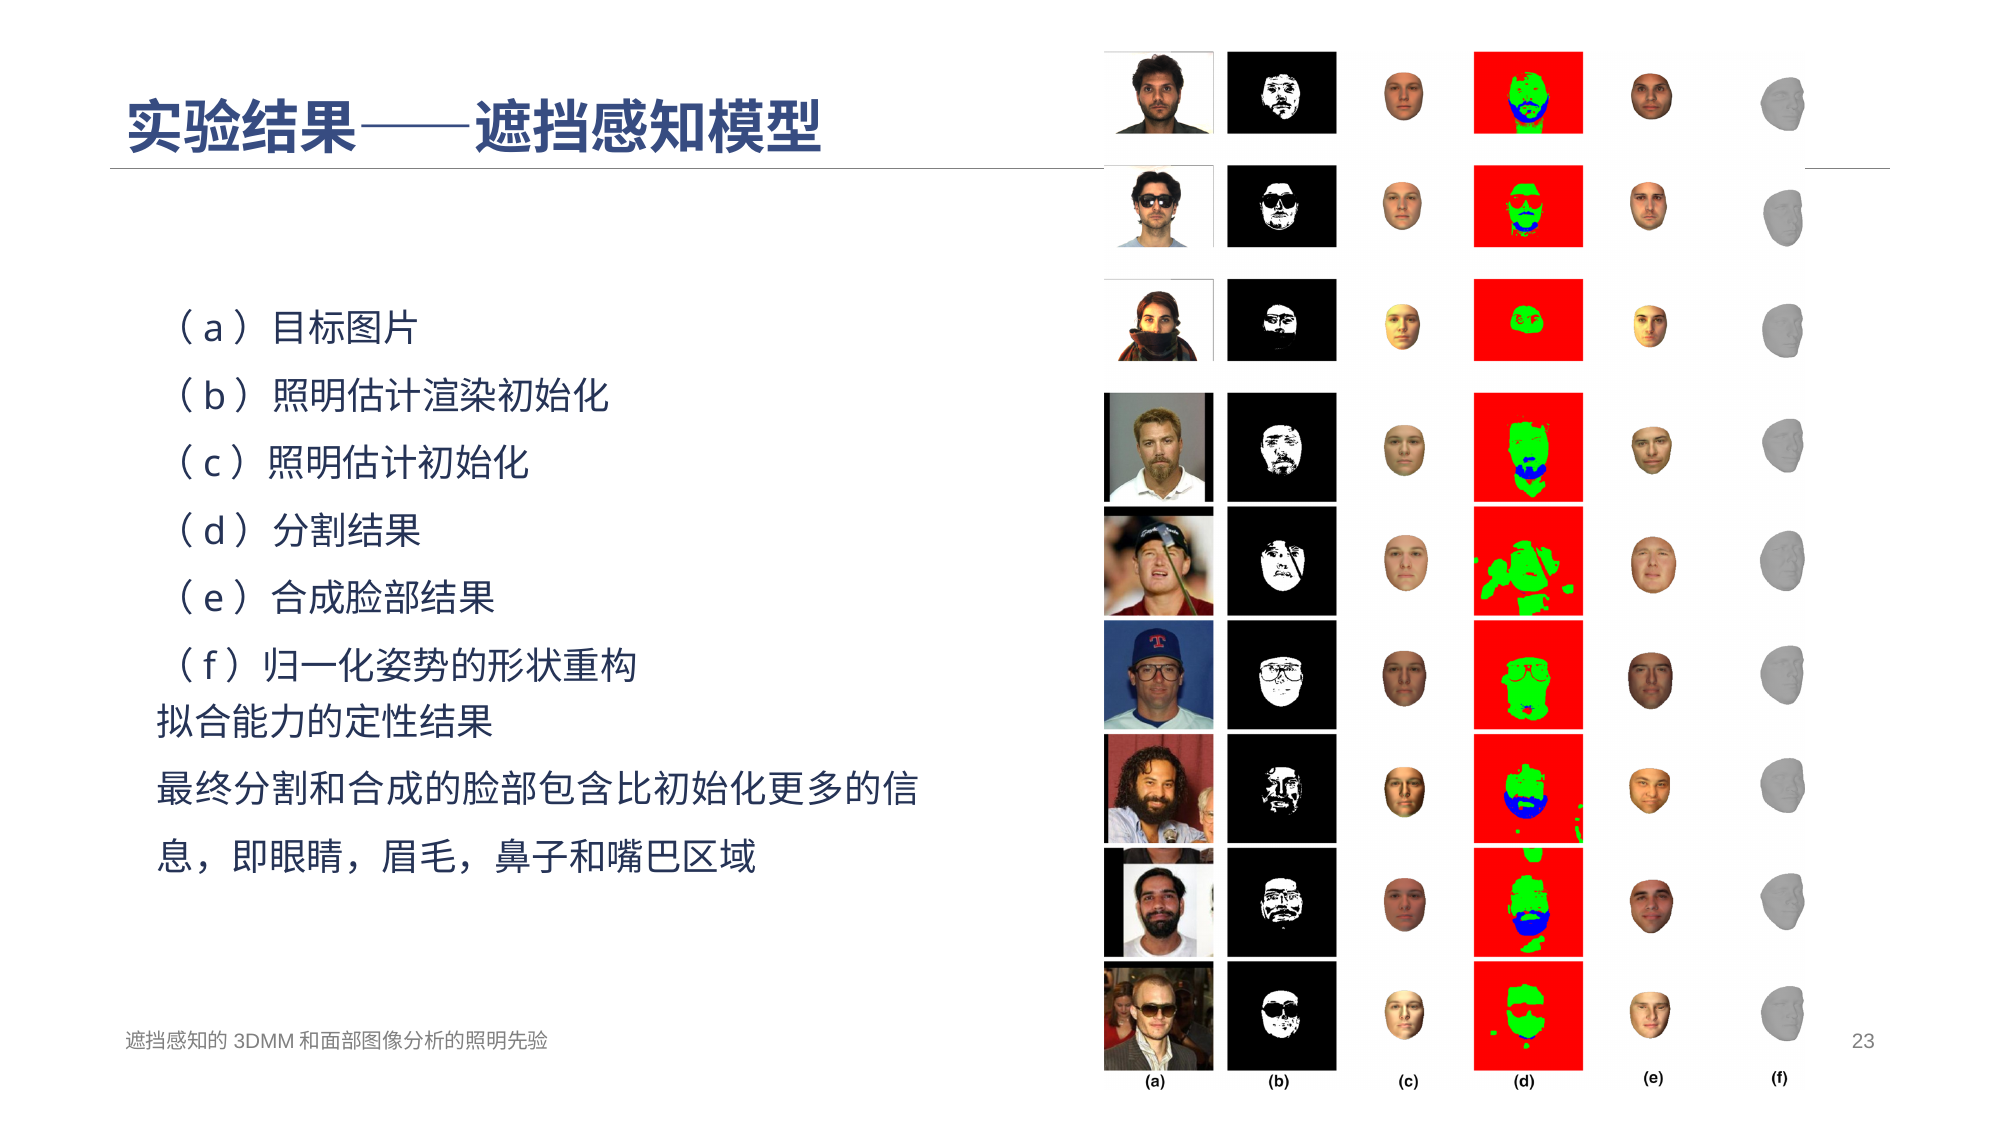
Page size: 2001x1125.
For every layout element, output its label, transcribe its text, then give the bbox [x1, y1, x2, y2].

text_box （a）目标图片 （b）照明估计渲染初始化 （c）照明估计初始化 （d）分割结果 （e）合成脸部结果 （f）归一化姿势的形状重构 [141, 274, 1054, 695]
title 实验结果——遮挡感知模型 [109, 0, 1890, 169]
footer 遮挡感知的3DMM和面部图像分析的照明先验 [109, 1023, 790, 1058]
picture [1104, 51, 1805, 1090]
slide_number 23 [1805, 1023, 1890, 1058]
text_box 拟合能力的定性结果 最终分割和合成的脸部包含比初始化更多的信息，即眼睛，眉毛，鼻子和嘴巴区域 [141, 668, 936, 886]
